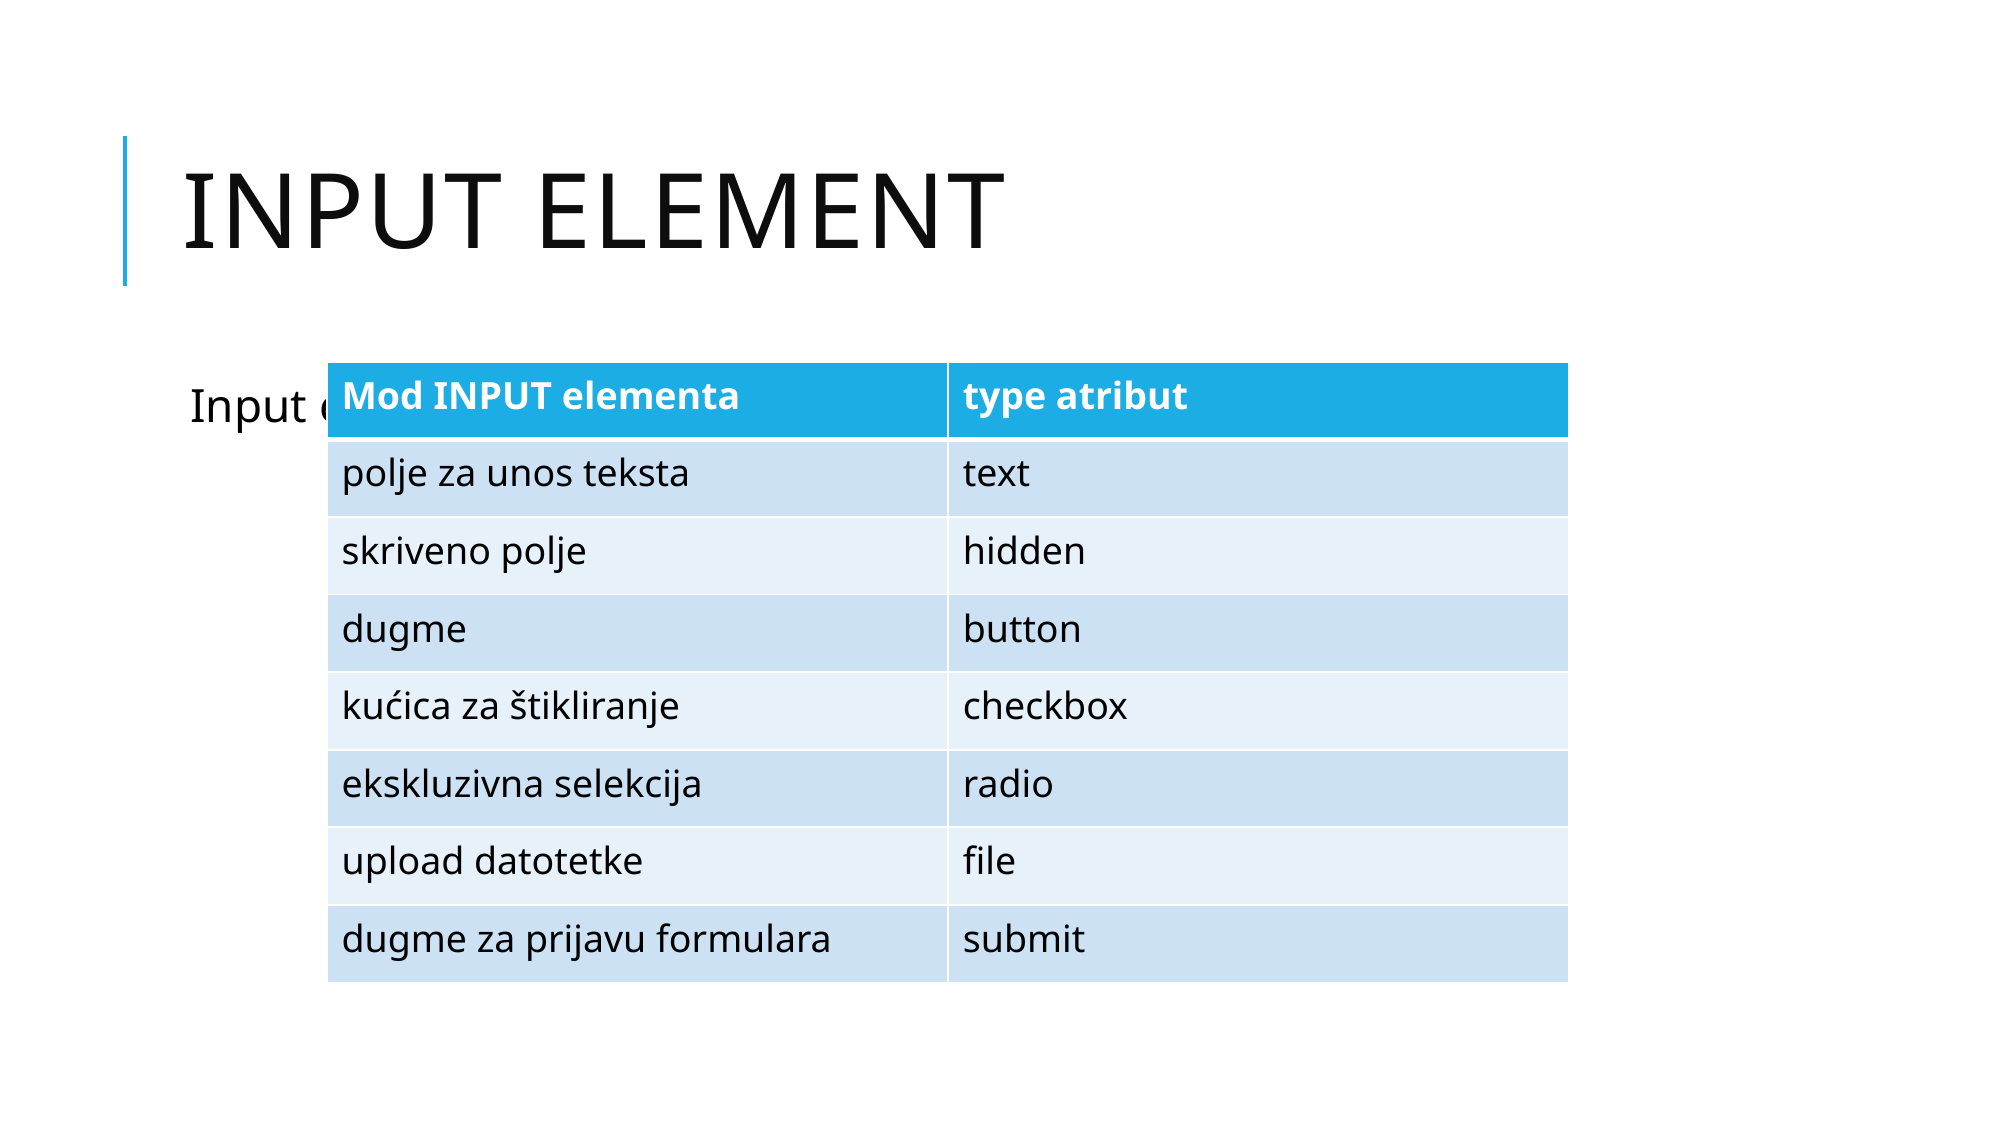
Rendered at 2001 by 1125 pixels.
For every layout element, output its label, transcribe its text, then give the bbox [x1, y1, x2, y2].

table_cell dugme za prijavu formulara [328, 906, 947, 982]
table_cell radio [949, 751, 1568, 826]
table_header Mod INPUT elementa [328, 363, 947, 437]
table_cell dugme [328, 595, 947, 671]
table_cell hidden [949, 518, 1568, 594]
table_cell button [949, 595, 1568, 671]
table_cell upload datotetke [328, 828, 947, 904]
table_cell submit [949, 906, 1568, 982]
table_cell text [949, 442, 1568, 516]
list Input element ima više “modova”, zavisno od type atributa: [168, 375, 1763, 1035]
table_cell checkbox [949, 673, 1568, 749]
table_cell skriveno polje [328, 518, 947, 594]
title INPUT element [168, 96, 1763, 342]
table_cell file [949, 828, 1568, 904]
table_header type atribut [949, 363, 1568, 437]
table_cell polje za unos teksta [328, 442, 947, 516]
table_cell kućica za štikliranje [328, 673, 947, 749]
table_cell ekskluzivna selekcija [328, 751, 947, 826]
